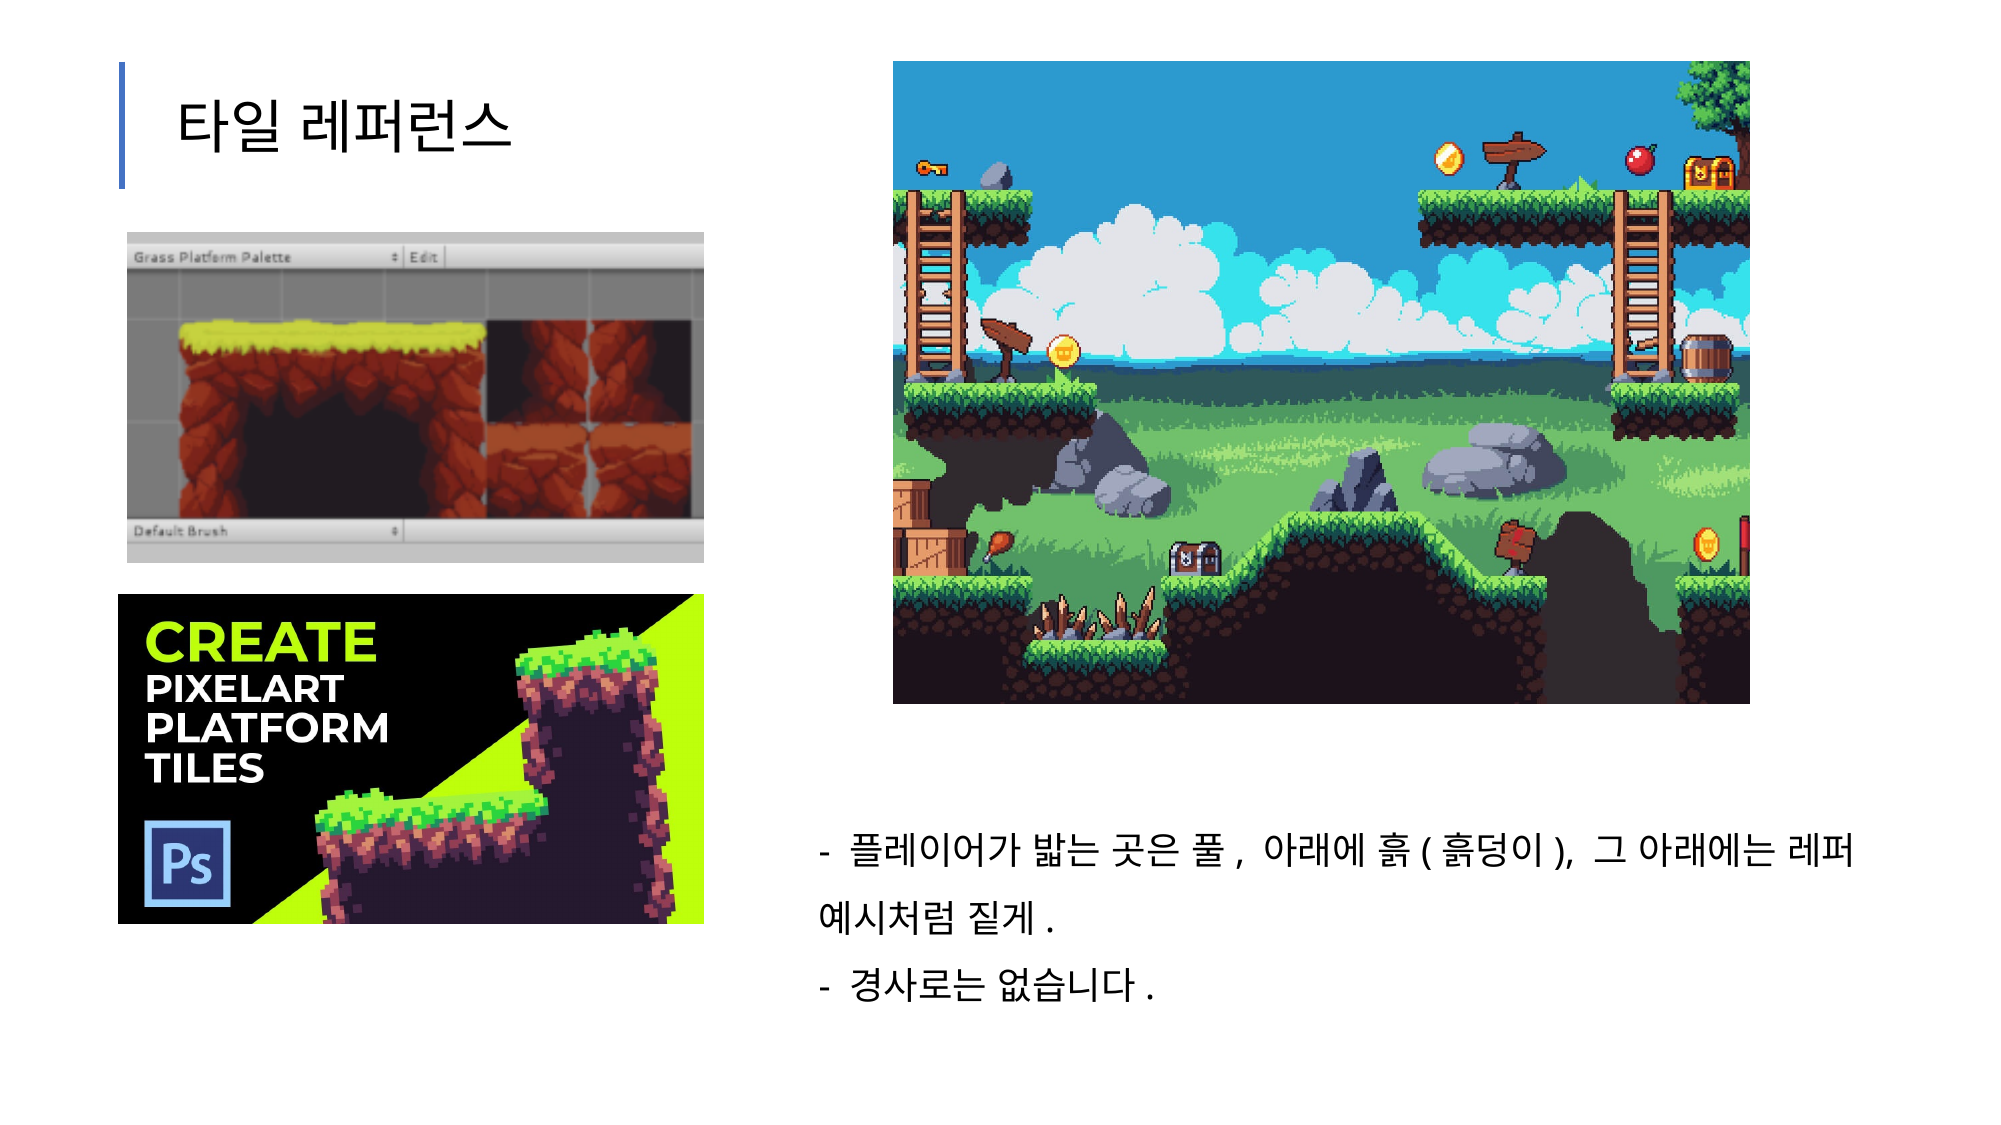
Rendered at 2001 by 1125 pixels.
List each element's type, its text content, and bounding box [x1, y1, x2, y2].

picture [118, 594, 704, 924]
text_box 타일 레퍼런스 [161, 82, 529, 168]
text_box - 플레이어가 밟는 곳은 풀, 아래에 흙(흙덩이), 그 아래에는 레퍼 예시처럼 짙게. - 경사로는 없습니다. [803, 797, 1910, 1015]
picture [127, 232, 704, 563]
picture [893, 61, 1750, 704]
